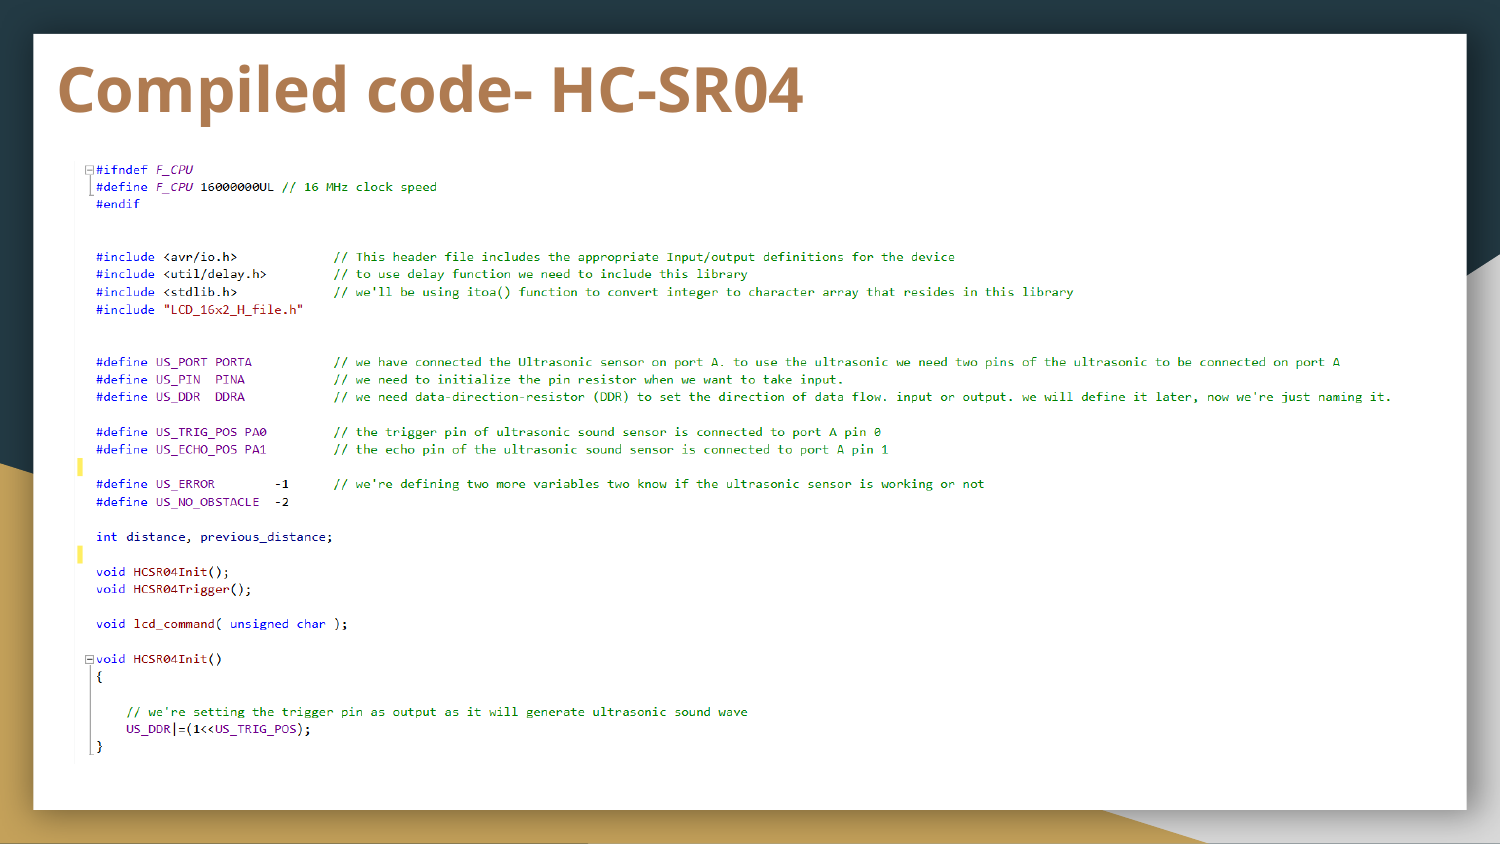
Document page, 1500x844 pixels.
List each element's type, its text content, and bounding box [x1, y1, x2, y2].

picture [74, 161, 1394, 764]
title Compiled code- HC-SR04 [41, 35, 1273, 192]
